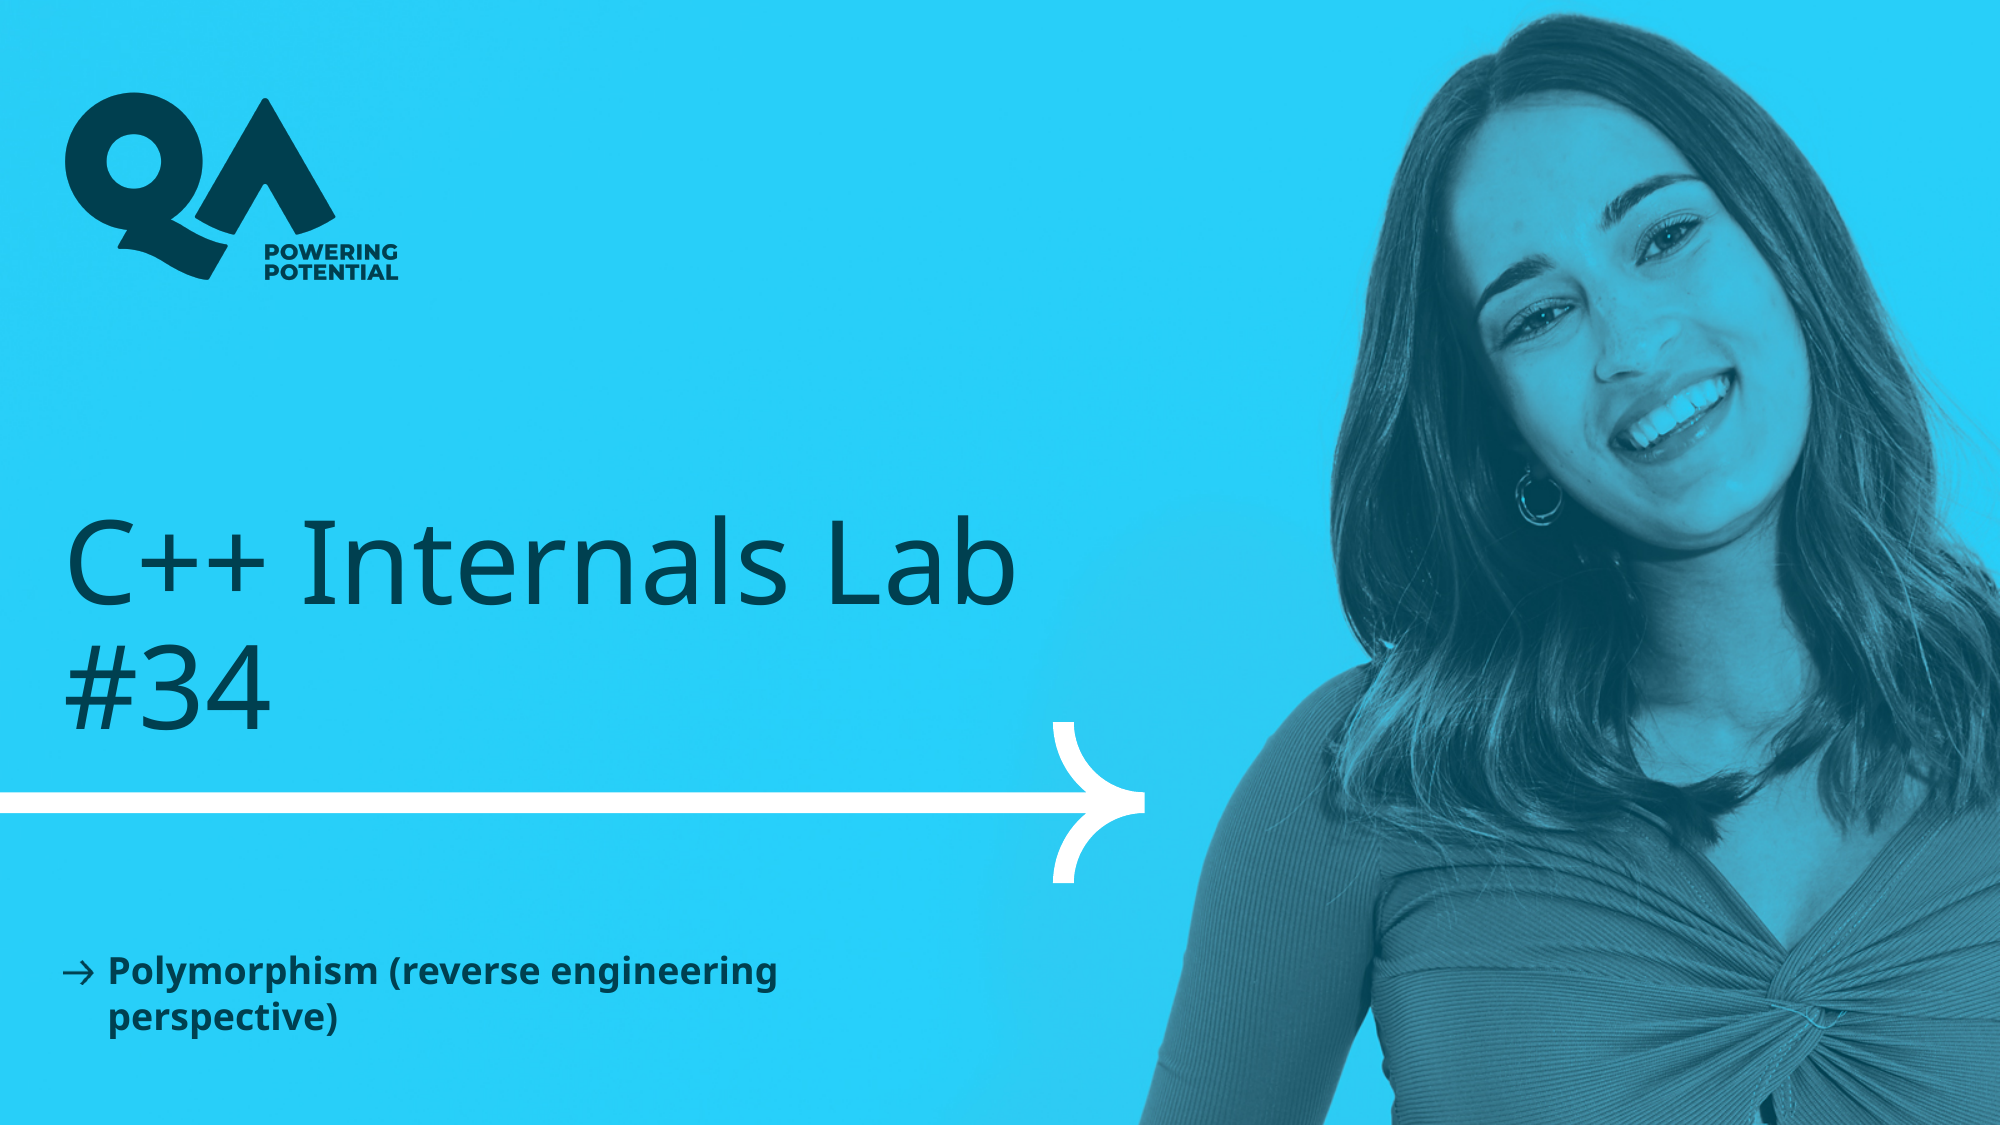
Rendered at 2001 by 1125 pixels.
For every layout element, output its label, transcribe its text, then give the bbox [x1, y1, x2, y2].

list Polymorphism (reverse engineering perspective) [63, 946, 987, 1063]
title C++ Internals Lab #34 [63, 379, 1123, 753]
picture [0, 0, 2000, 1125]
